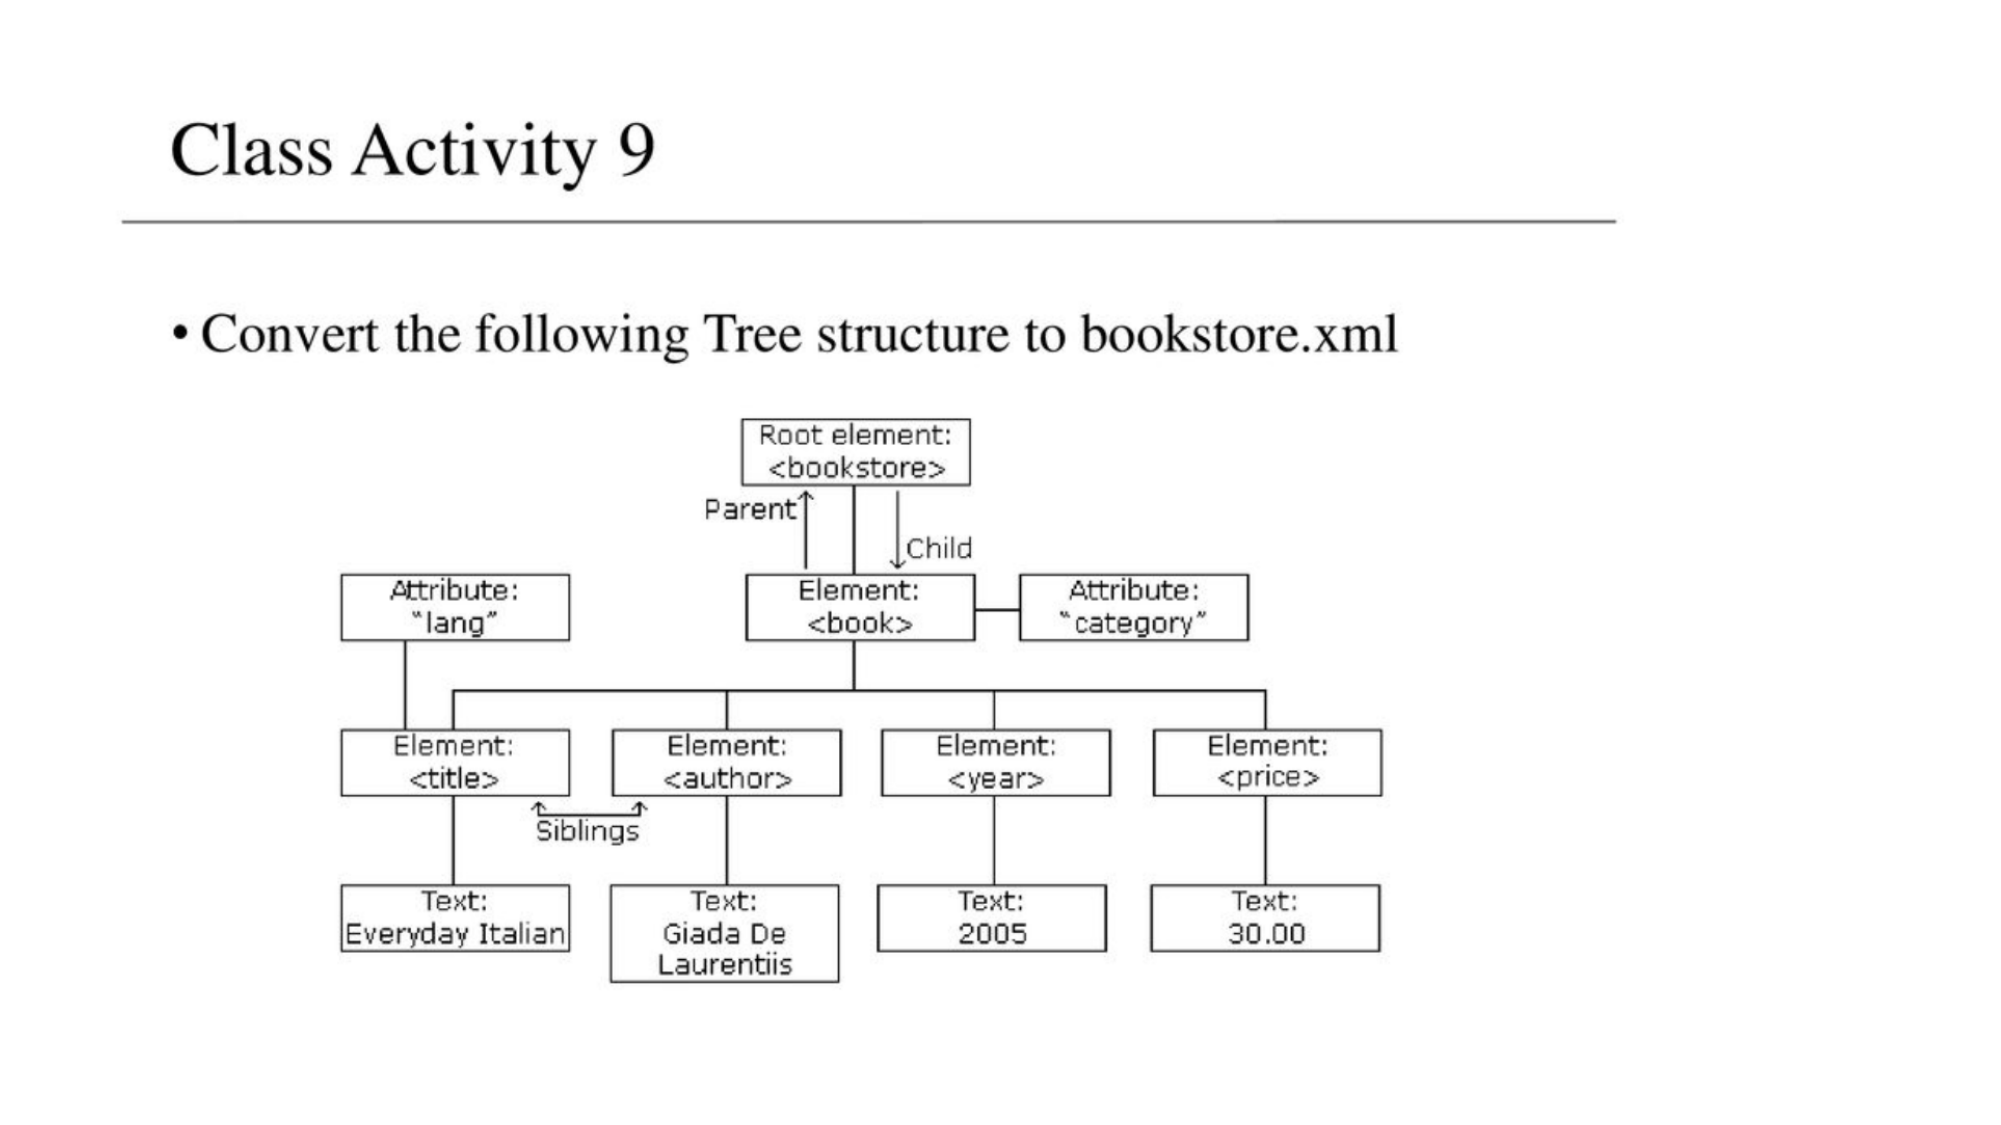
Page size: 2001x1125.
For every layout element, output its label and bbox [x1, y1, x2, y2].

list [91, 41, 1687, 1121]
